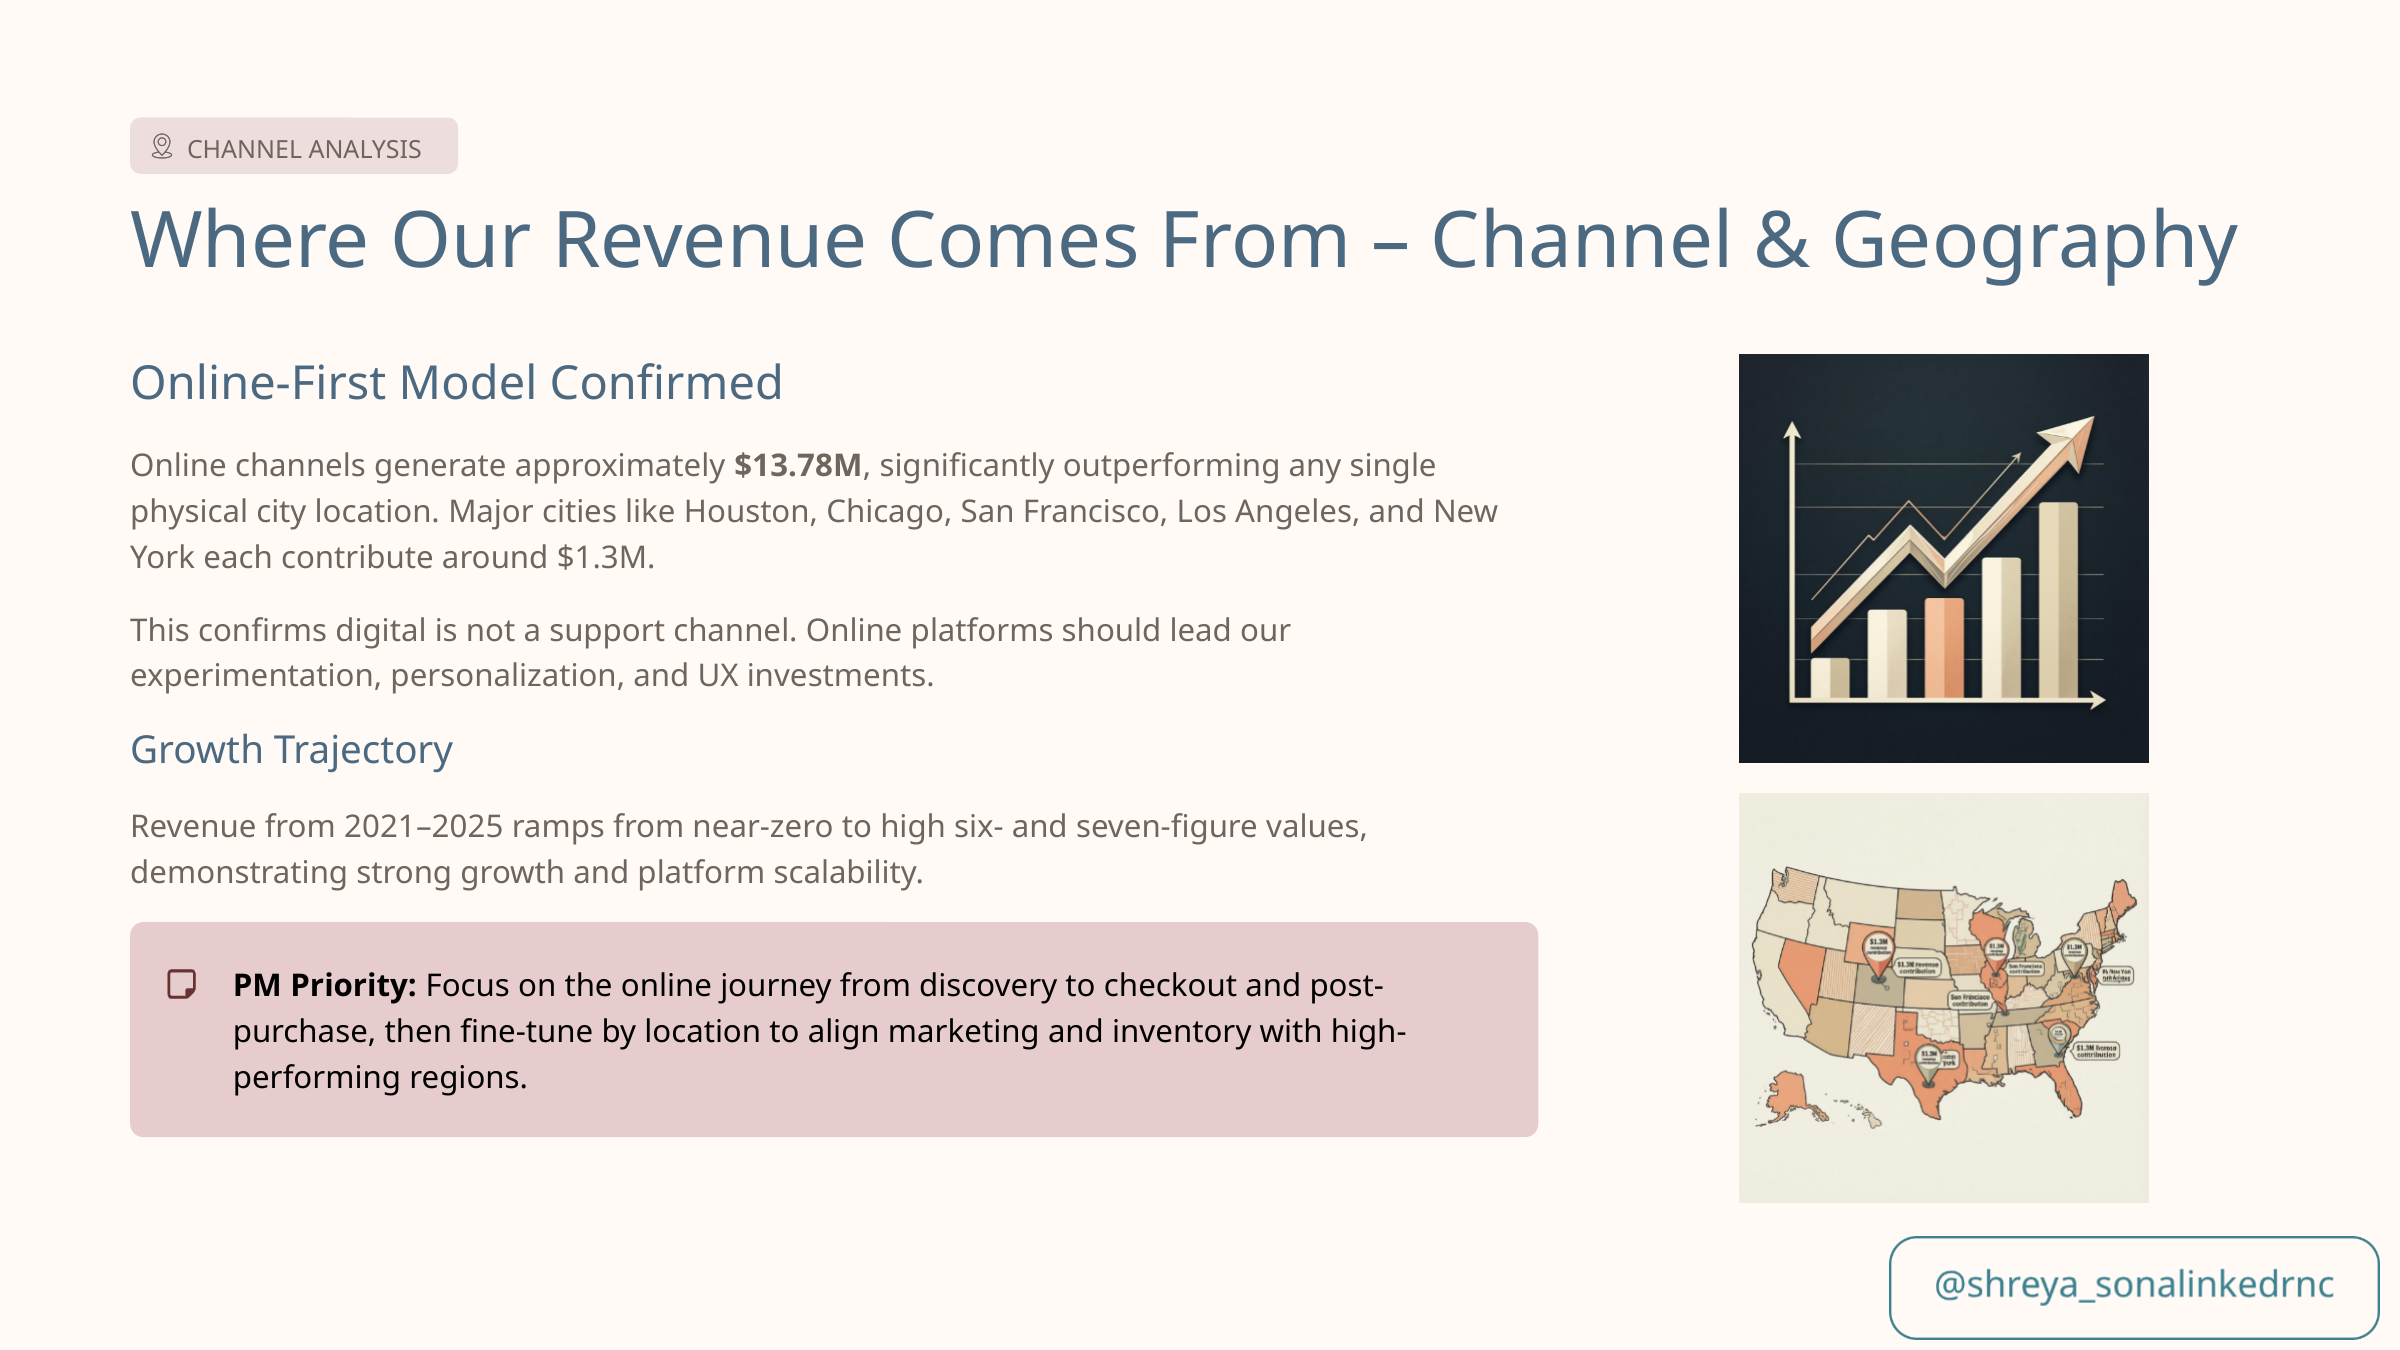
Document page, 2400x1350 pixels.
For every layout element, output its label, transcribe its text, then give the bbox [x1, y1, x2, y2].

text_box PM Priority: Focus on the online journey from discovery to checkout and post-purchase, then fine-tune by location to align marketing and inventory with high-performing regions. [232, 956, 1507, 1098]
text_box Where Our Revenue Comes From – Channel & Geography [130, 184, 2225, 284]
text_box Online channels generate approximately $13.78M, significantly outperforming any single physical city location. Major cities like Houston, Chicago, San Francisco, Los Angeles, and New York each contribute around $1.3M. [130, 436, 1539, 578]
text_box Growth Trajectory [130, 721, 526, 772]
picture [149, 133, 175, 159]
text_box [130, 921, 1539, 1138]
picture [161, 967, 202, 1000]
picture [1739, 793, 2149, 1203]
picture [1889, 1236, 2389, 1340]
picture [1739, 354, 2149, 763]
text_box Revenue from 2021–2025 ramps from near-zero to high six- and seven-figure values, demonstrating strong growth and platform scalability. [130, 798, 1539, 892]
text_box [130, 117, 459, 174]
text_box Online-First Model Confirmed [130, 350, 797, 410]
text_box CHANNEL ANALYSIS [187, 127, 440, 165]
text_box This confirms digital is not a support channel. Online platforms should lead our experimentation, personalization, and UX investments. [130, 601, 1539, 696]
